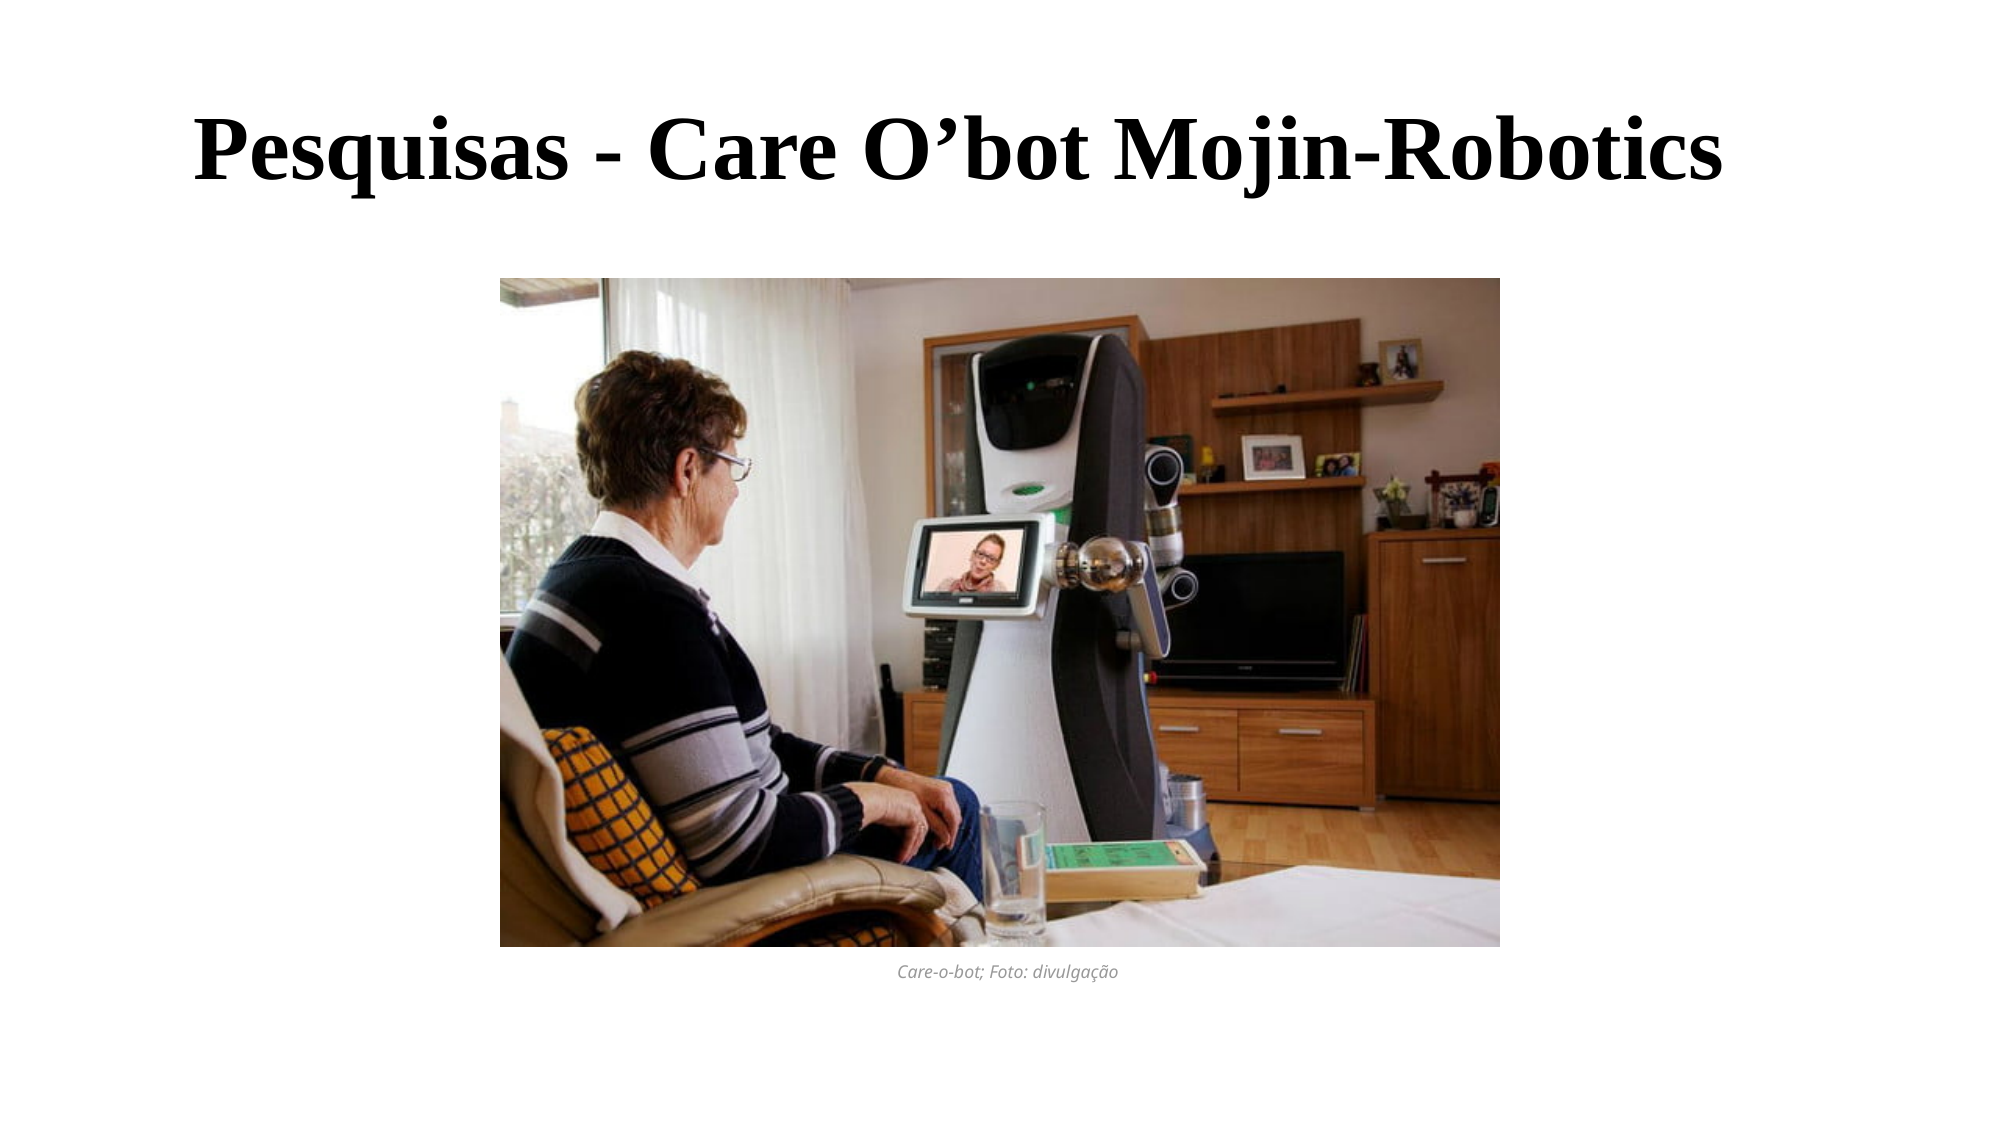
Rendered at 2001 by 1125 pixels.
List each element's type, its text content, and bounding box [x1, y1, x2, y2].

title Pesquisas - Care O’bot Mojin-Robotics [28, 0, 1805, 287]
text_box Care-o-bot; Foto: divulgação [881, 954, 1375, 1125]
picture [499, 278, 1501, 947]
